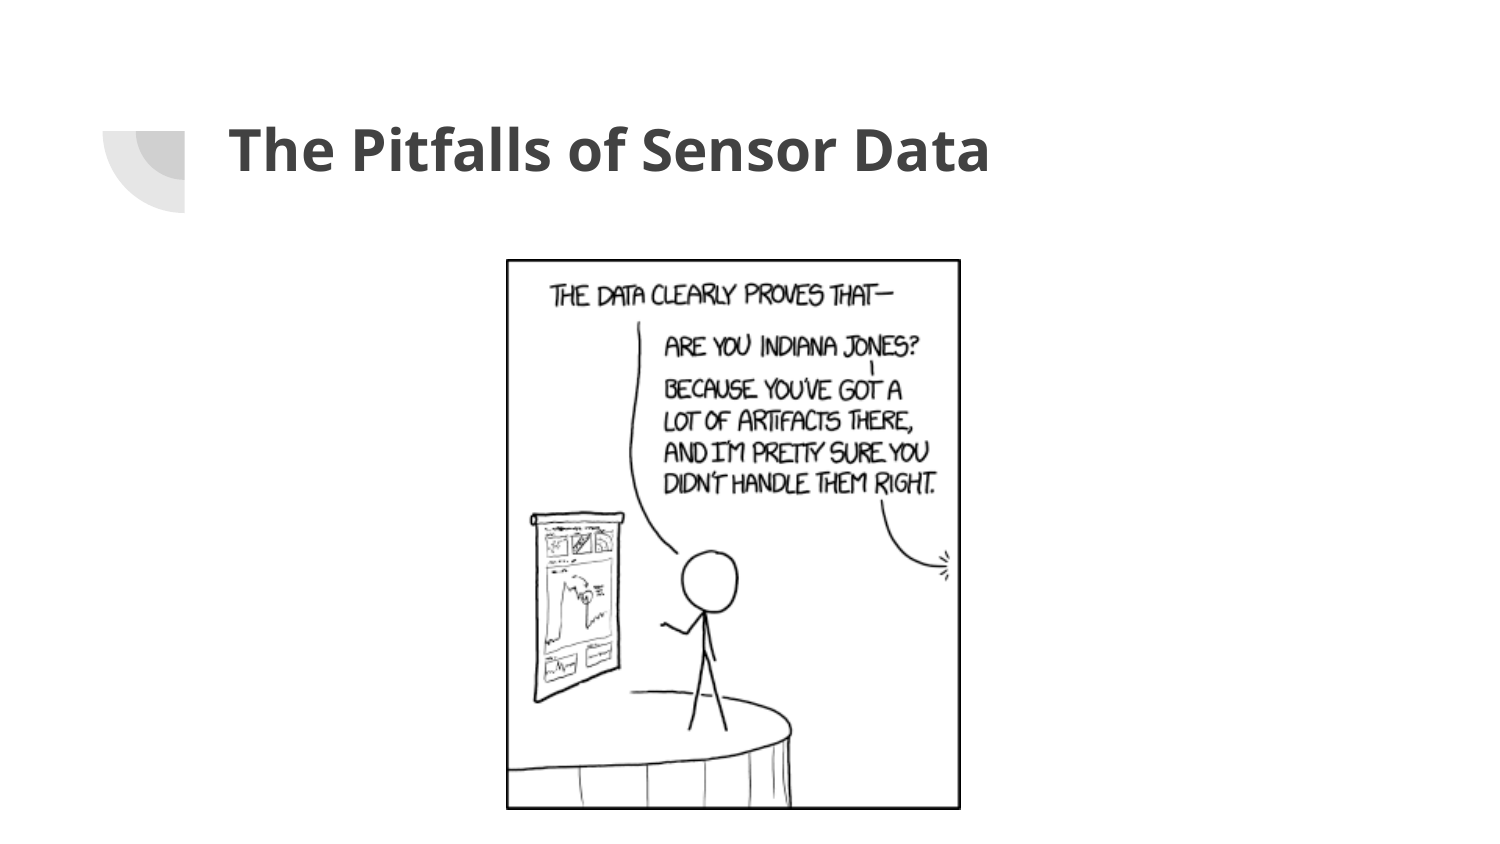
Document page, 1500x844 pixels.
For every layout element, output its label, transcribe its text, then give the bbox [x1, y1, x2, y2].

title The Pitfalls of Sensor Data [213, 98, 1368, 263]
picture [505, 259, 962, 811]
